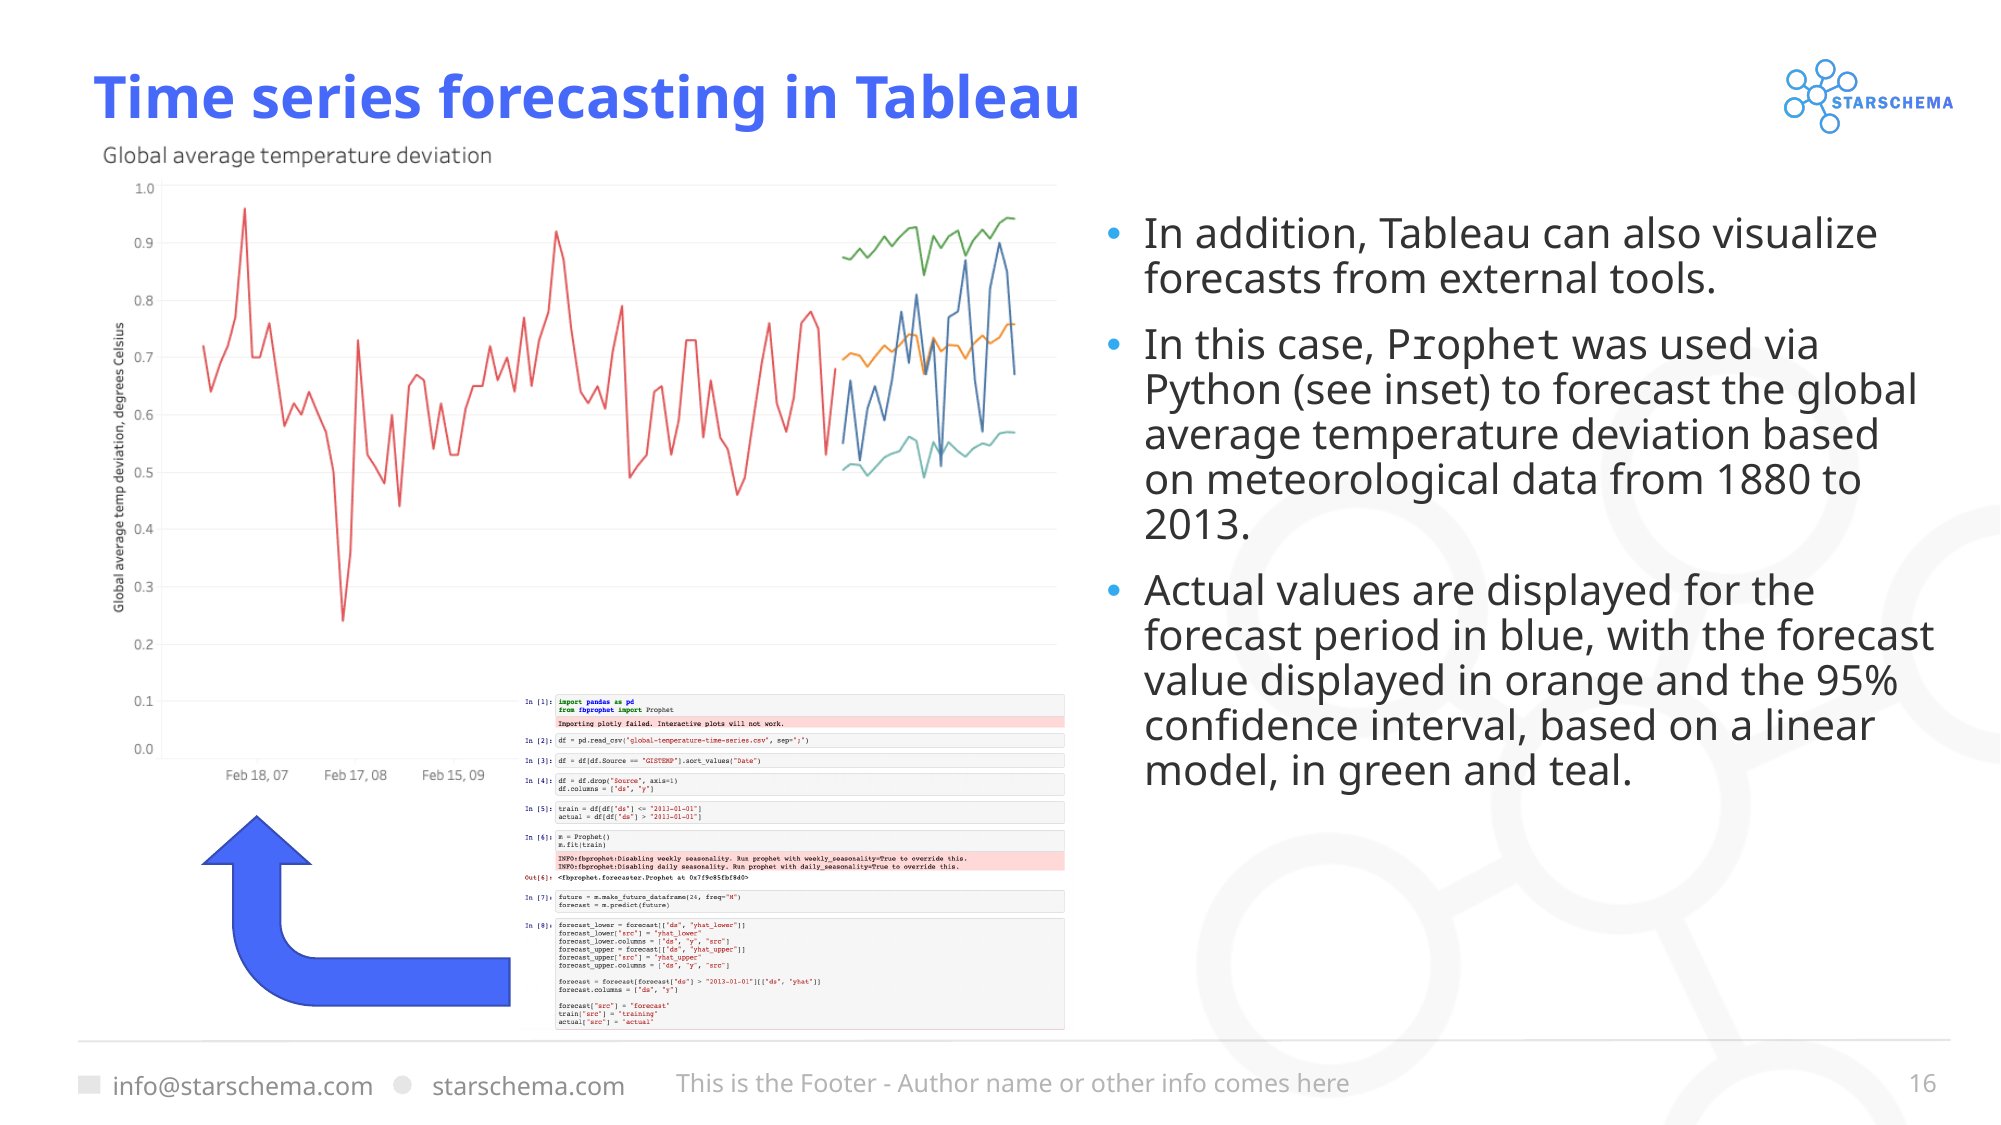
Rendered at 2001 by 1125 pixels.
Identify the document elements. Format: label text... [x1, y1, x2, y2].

picture [1784, 59, 1953, 134]
text_box [201, 817, 511, 1007]
title Time series forecasting in Tableau [78, 59, 1755, 140]
slide_number 16 [1772, 1062, 1953, 1107]
list In addition, Tableau can also visualize forecasts from external tools. In this case, Prophet was used via Python (see inset) to forecast the global average temperature deviation based on meteorological data from 1880 to 2013. Actual values are displayed for the forecast period in blue, with the forecast value displayed in orange and the 95% confidence interval, based on a linear model, in green and teal. [1091, 205, 1953, 996]
footer This is the Footer - Author name or other info comes here [660, 1062, 1693, 1107]
picture [95, 139, 1073, 1030]
